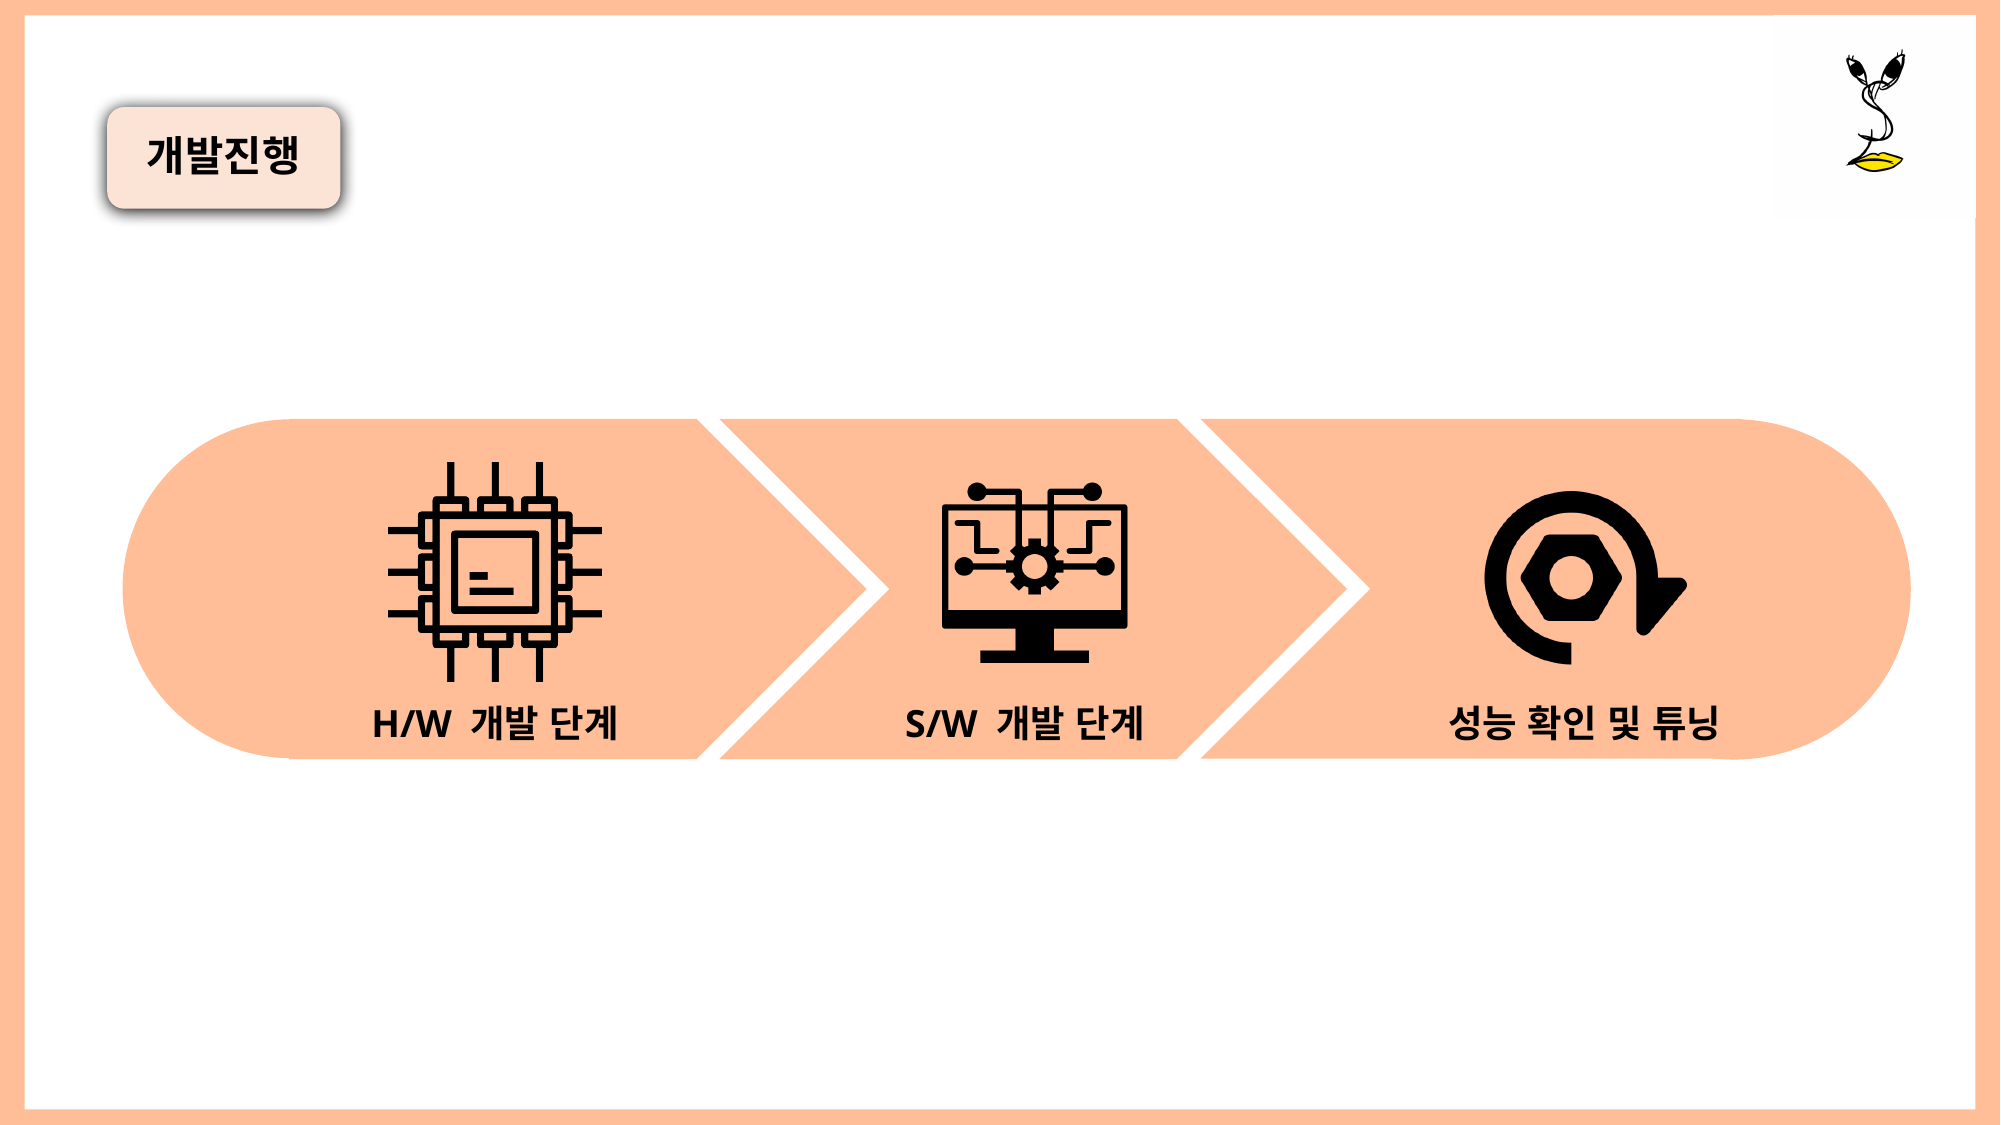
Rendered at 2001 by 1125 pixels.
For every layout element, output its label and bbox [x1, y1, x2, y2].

picture [932, 472, 1137, 672]
picture [387, 461, 602, 682]
text_box [0, 0, 2000, 1125]
text_box [1199, 418, 1912, 760]
picture [1469, 461, 1701, 693]
text_box [122, 418, 868, 760]
picture [1772, 14, 1976, 218]
